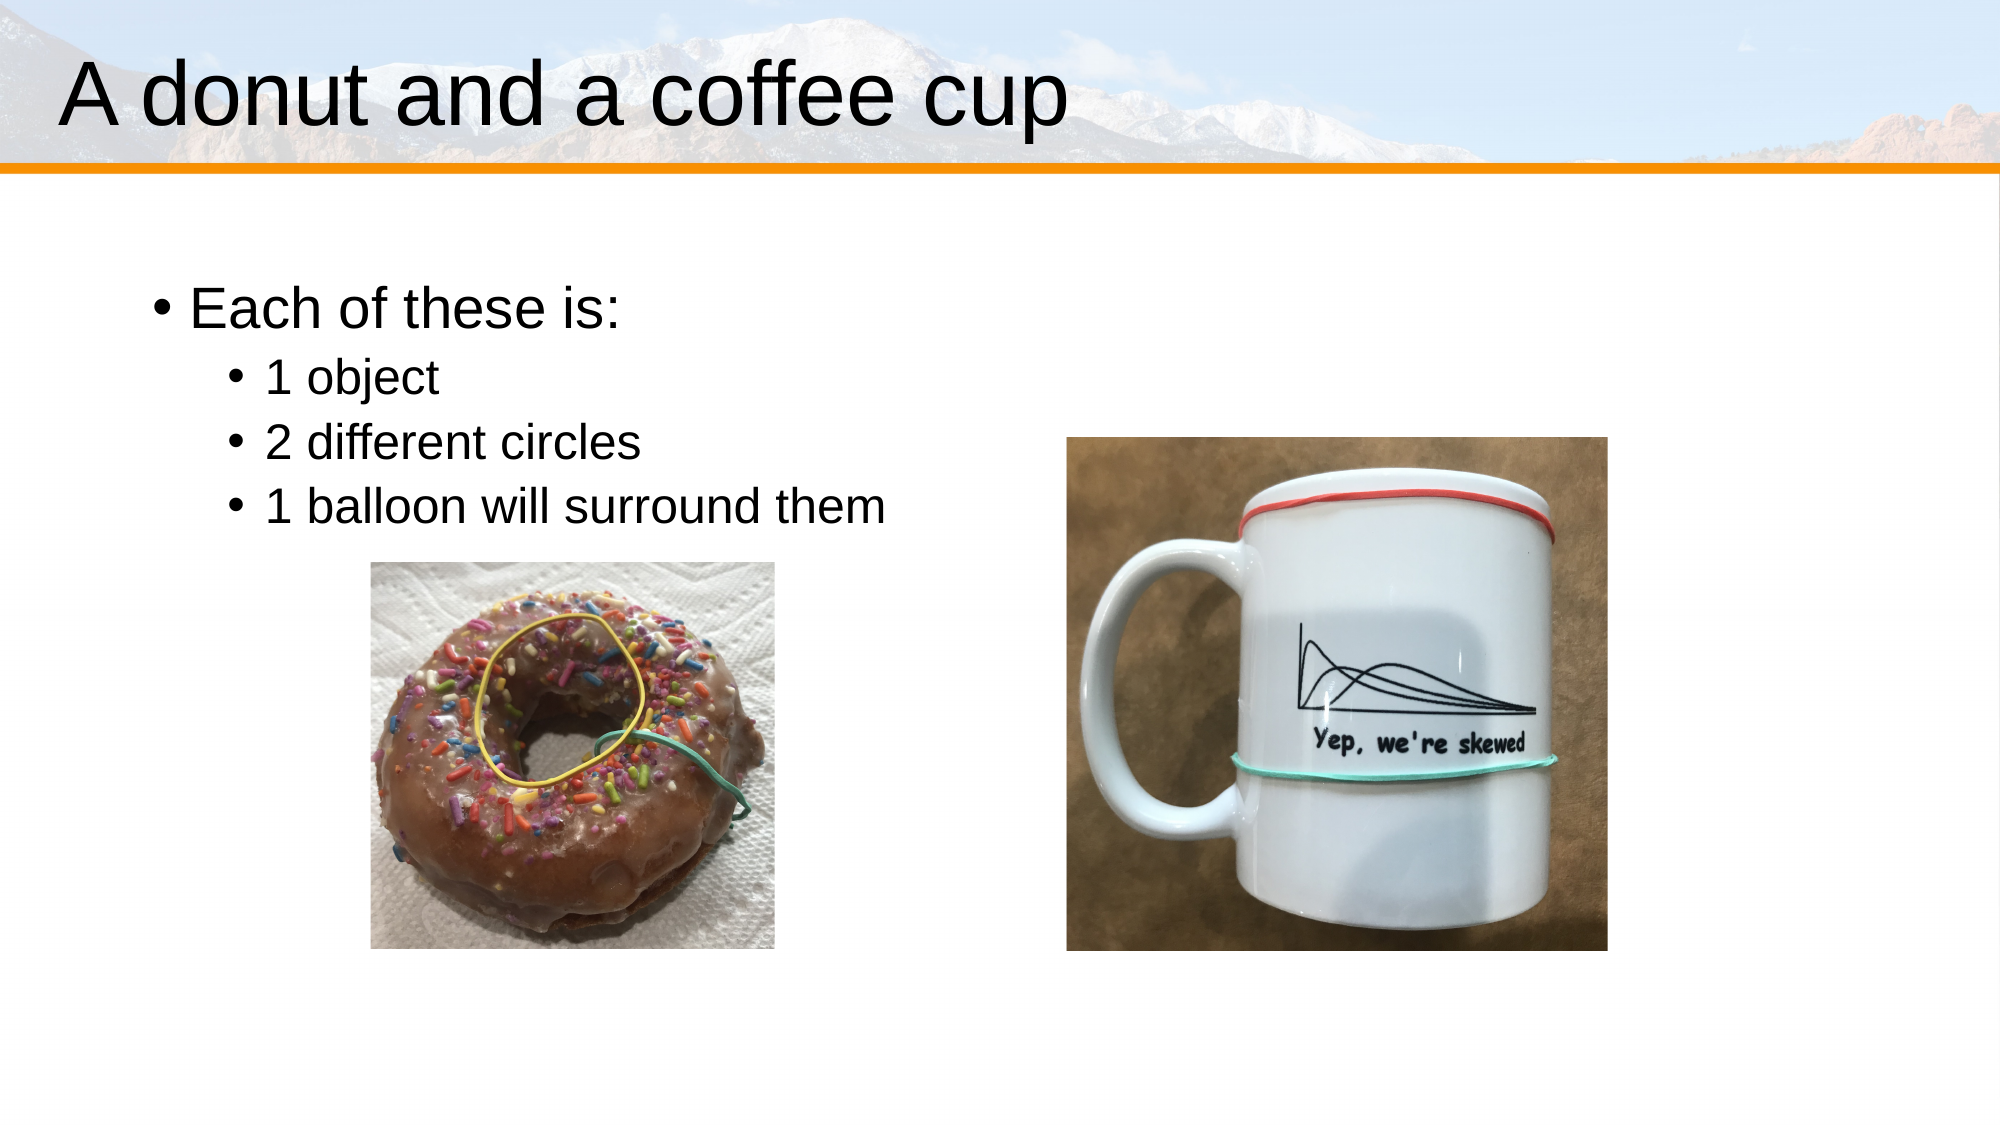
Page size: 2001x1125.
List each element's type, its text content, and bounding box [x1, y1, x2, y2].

title A donut and a coffee cup [43, 3, 1953, 188]
picture [0, 0, 2000, 1125]
list Each of these is: 1 object 2 different circles 1 balloon will surround them [137, 270, 1863, 985]
